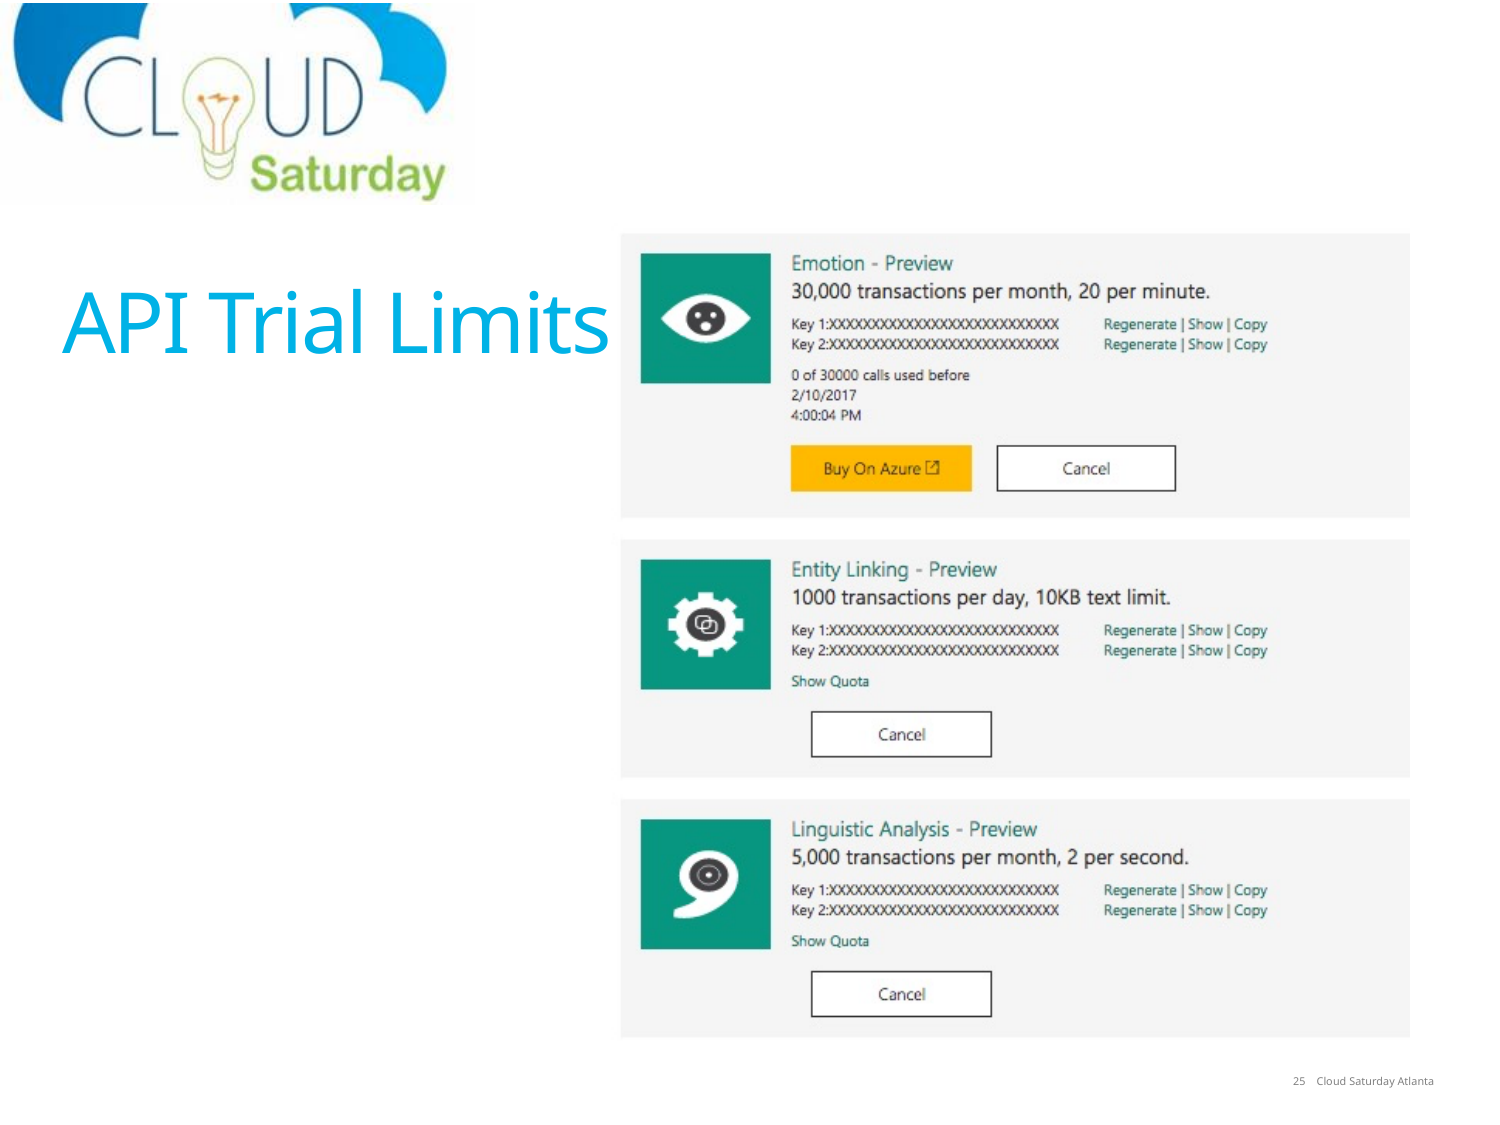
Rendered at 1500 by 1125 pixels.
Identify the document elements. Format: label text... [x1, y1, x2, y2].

title API Trial Limits [62, 189, 1435, 374]
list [587, 212, 1410, 1051]
picture [0, 3, 475, 205]
